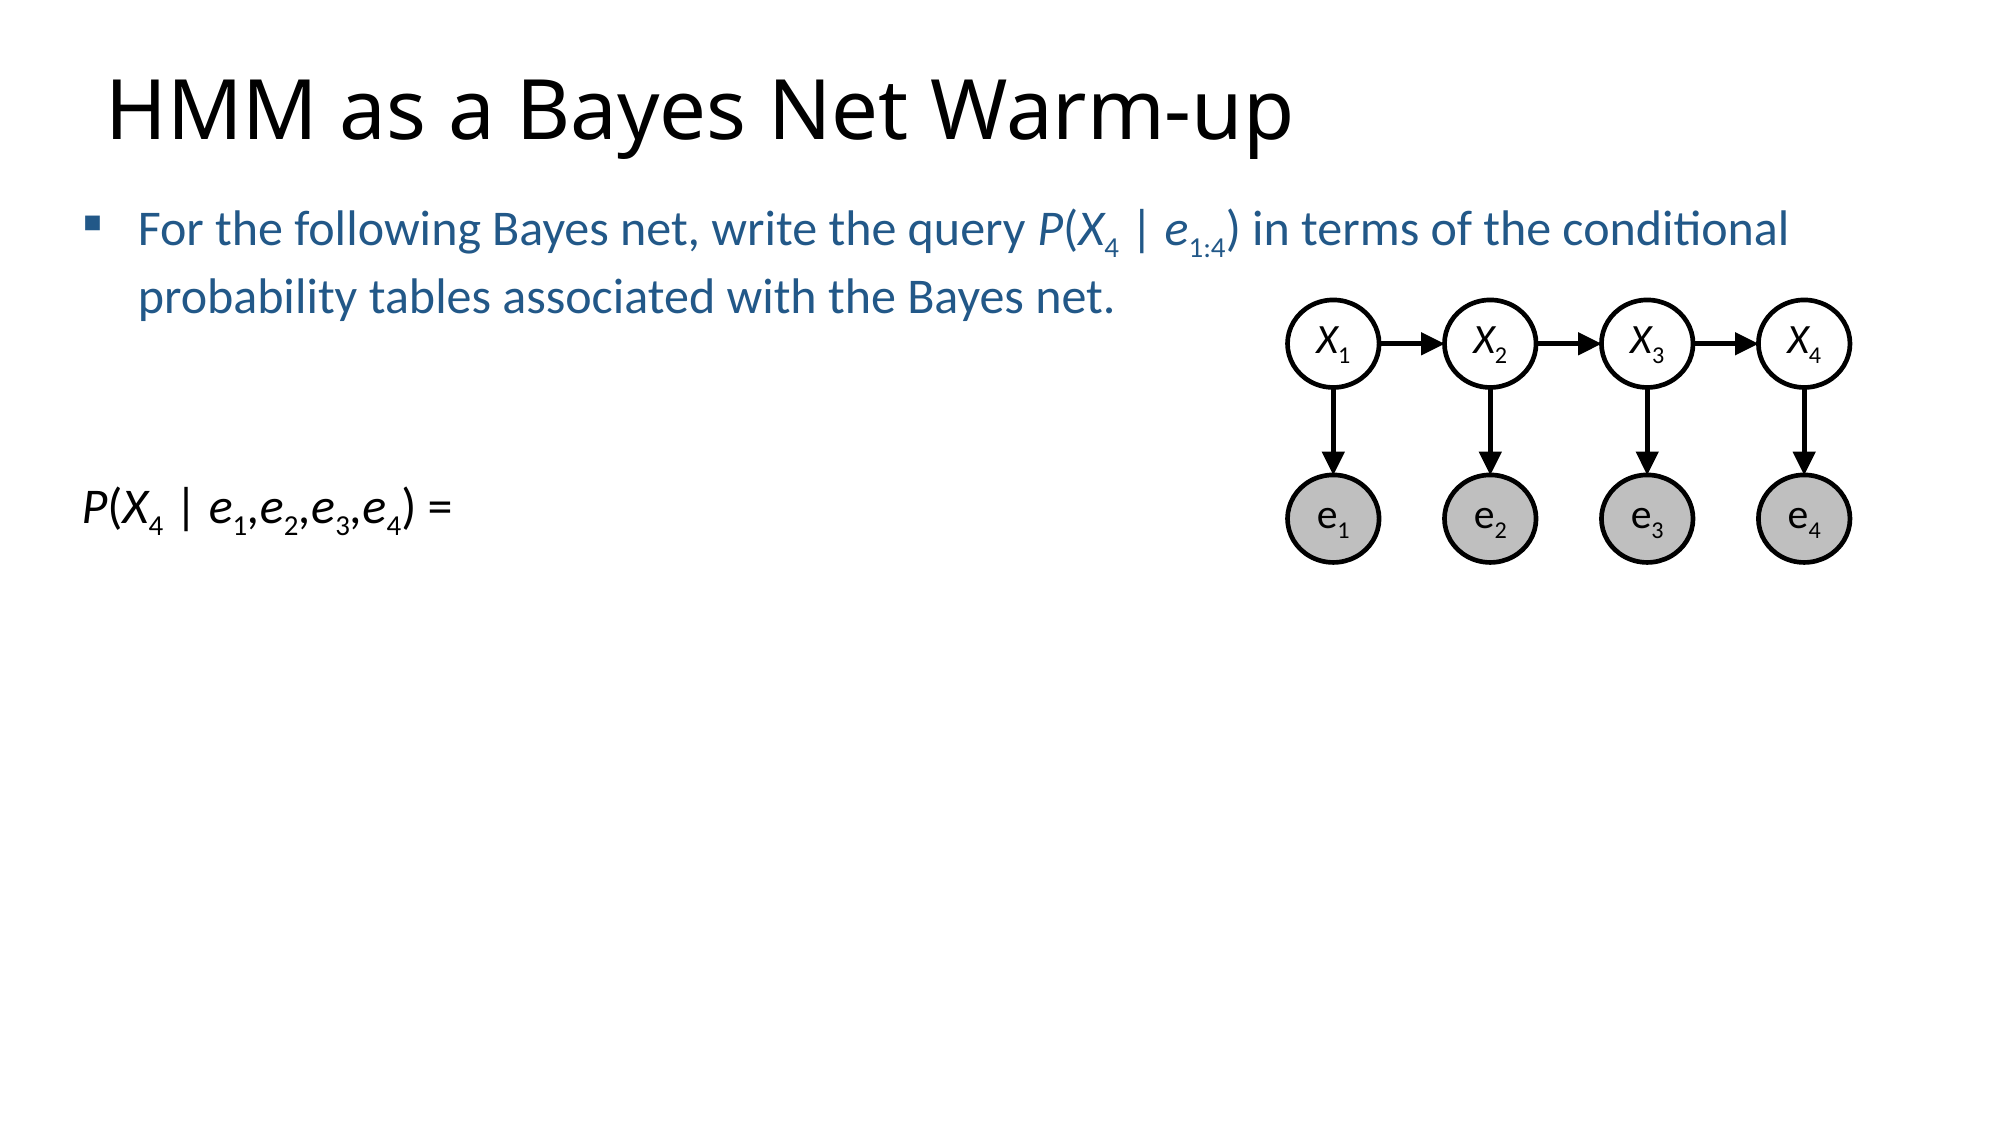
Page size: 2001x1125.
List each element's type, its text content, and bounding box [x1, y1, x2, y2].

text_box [1287, 299, 1850, 563]
text_box For the following Bayes net, write the query P(X4 | e1:4) in terms of the conditional probability tables associated with the Bayes net. P(X4 | e1,e2,e3,e4) = [66, 187, 1850, 1100]
title HMM as a Bayes Net Warm-up [90, 60, 1816, 164]
